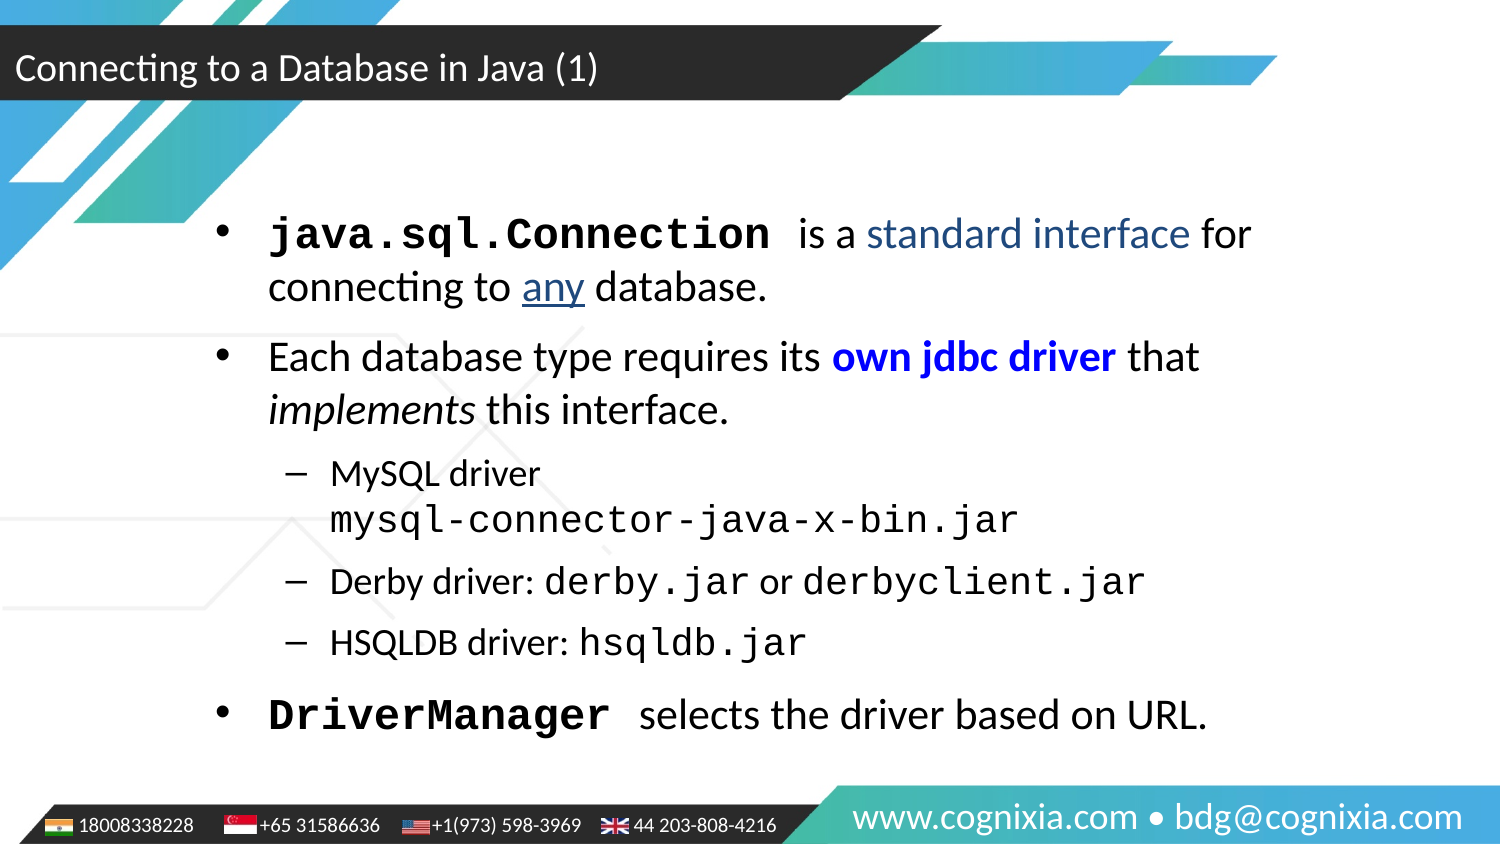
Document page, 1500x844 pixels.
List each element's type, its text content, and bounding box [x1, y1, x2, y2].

list java.sql.Connection is a standard interface for connecting to any database. Each database type requires its own jdbc driver that implements this interface. MySQL driver mysql-connector-java-x-bin.jar Derby driver: derby.jar or derbyclient.jar HSQLDB driver: hsqldb.jar DriverManager selects the driver based on URL. [200, 196, 1350, 754]
picture [0, 0, 1500, 844]
title Connecting to a Database in Java (1) [0, 33, 1163, 97]
